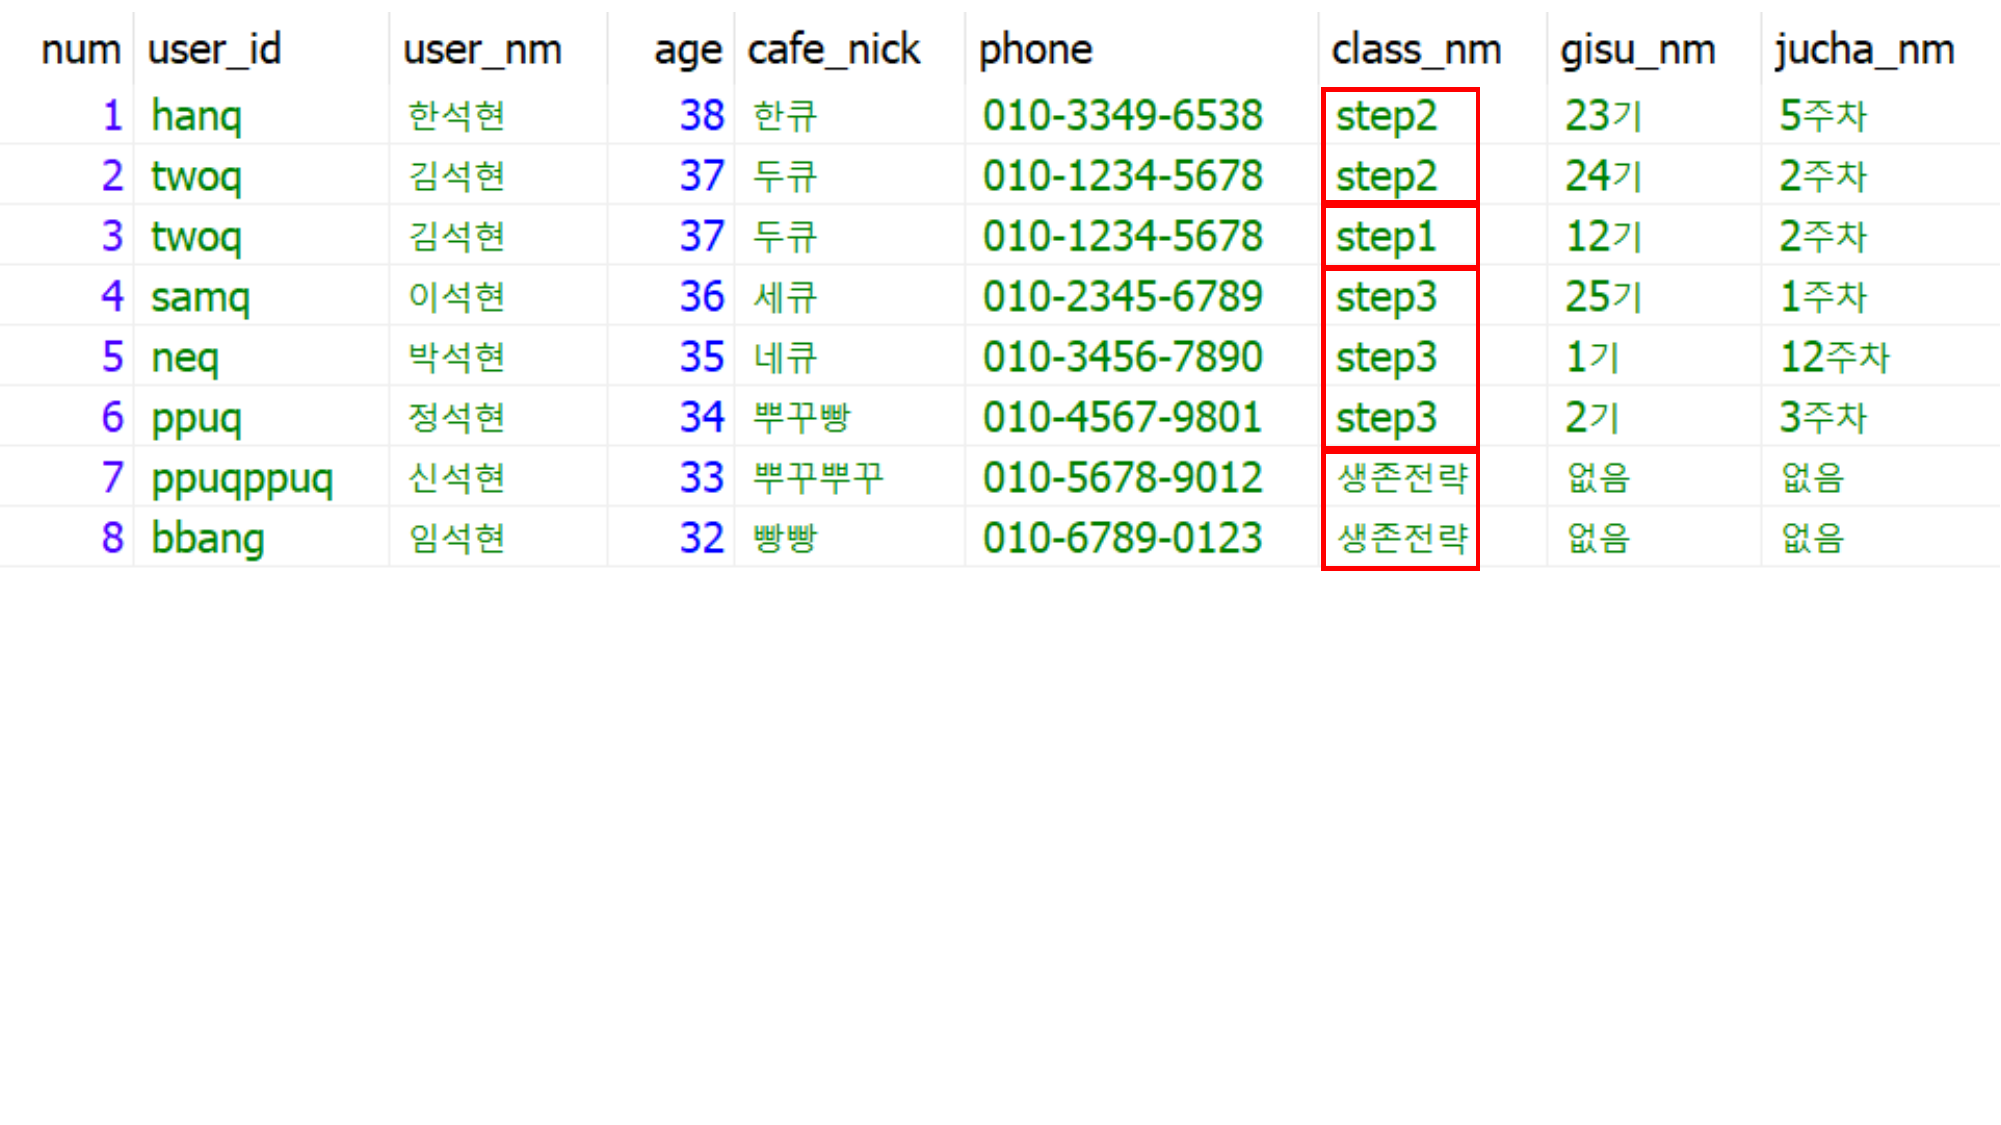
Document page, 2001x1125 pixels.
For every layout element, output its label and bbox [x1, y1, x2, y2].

picture [0, 12, 2000, 572]
